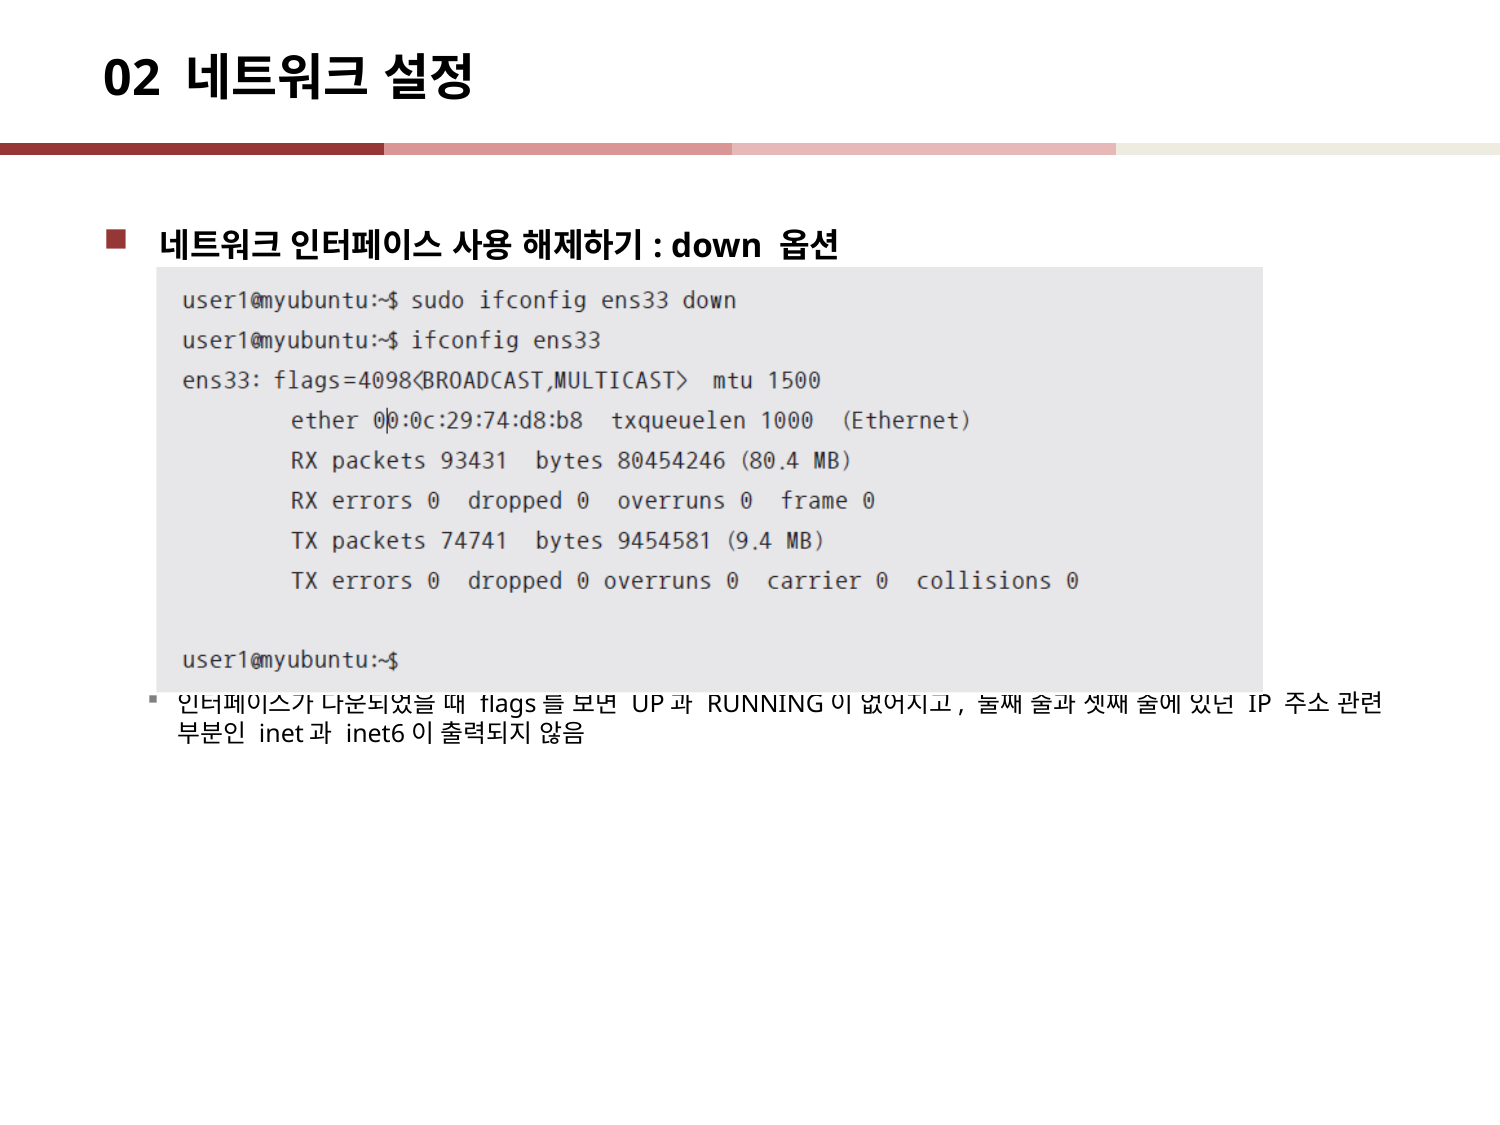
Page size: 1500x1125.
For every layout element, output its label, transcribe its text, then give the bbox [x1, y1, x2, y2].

picture [154, 266, 1263, 695]
list 네트워크 인터페이스 사용 해제하기: down 옵션 인터페이스가 다운되었을 때 flags를 보면 UP과 RUNNING이 없어지고, 둘째 줄과 셋째 줄에 있던 IP 주소 관련 부분인 inet과 inet6이 출력되지 않음 [88, 196, 1436, 1083]
title 02 네트워크 설정 [88, 30, 1330, 121]
